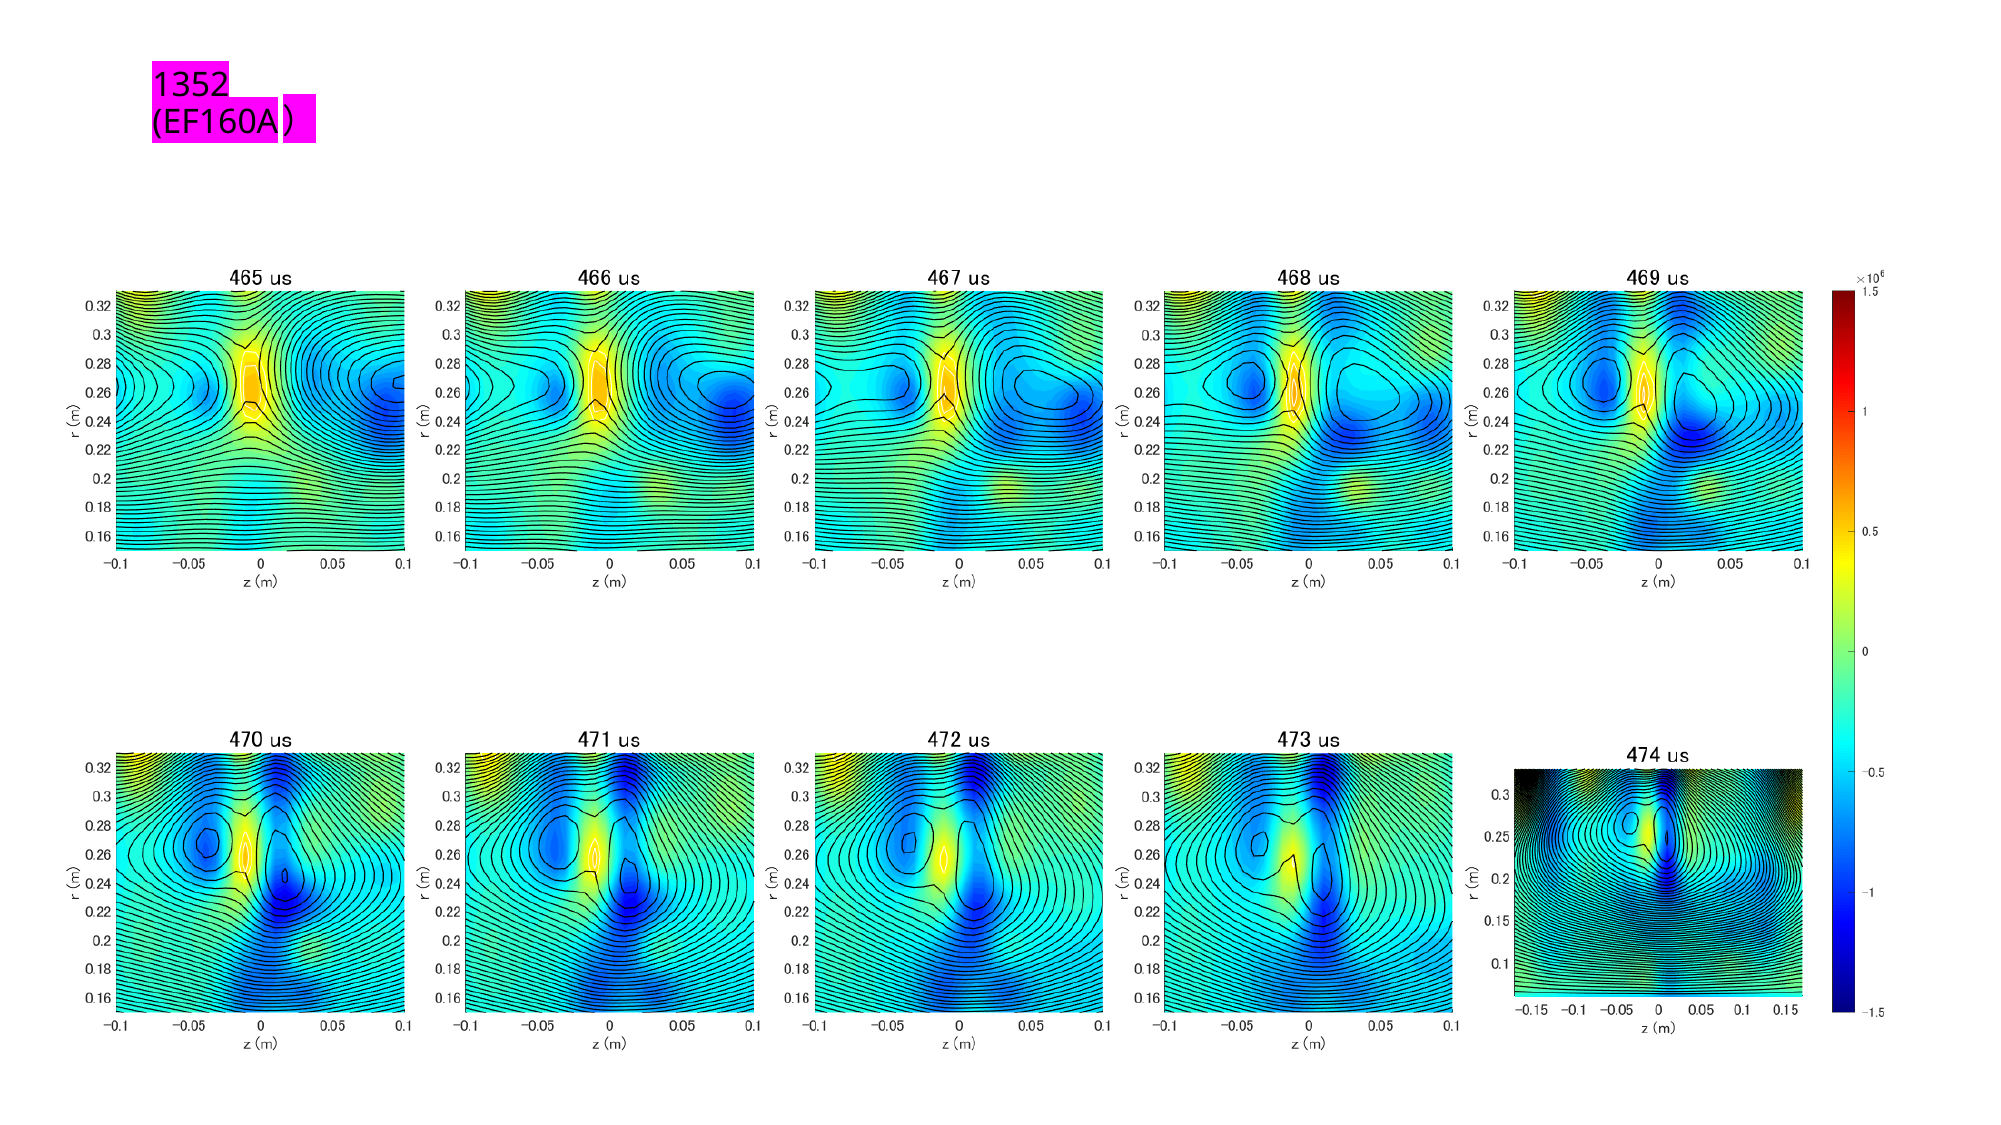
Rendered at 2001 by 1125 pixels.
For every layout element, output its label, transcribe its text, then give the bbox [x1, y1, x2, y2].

picture [64, 168, 1884, 1125]
title 1352 (EF160A） [137, 59, 1863, 149]
